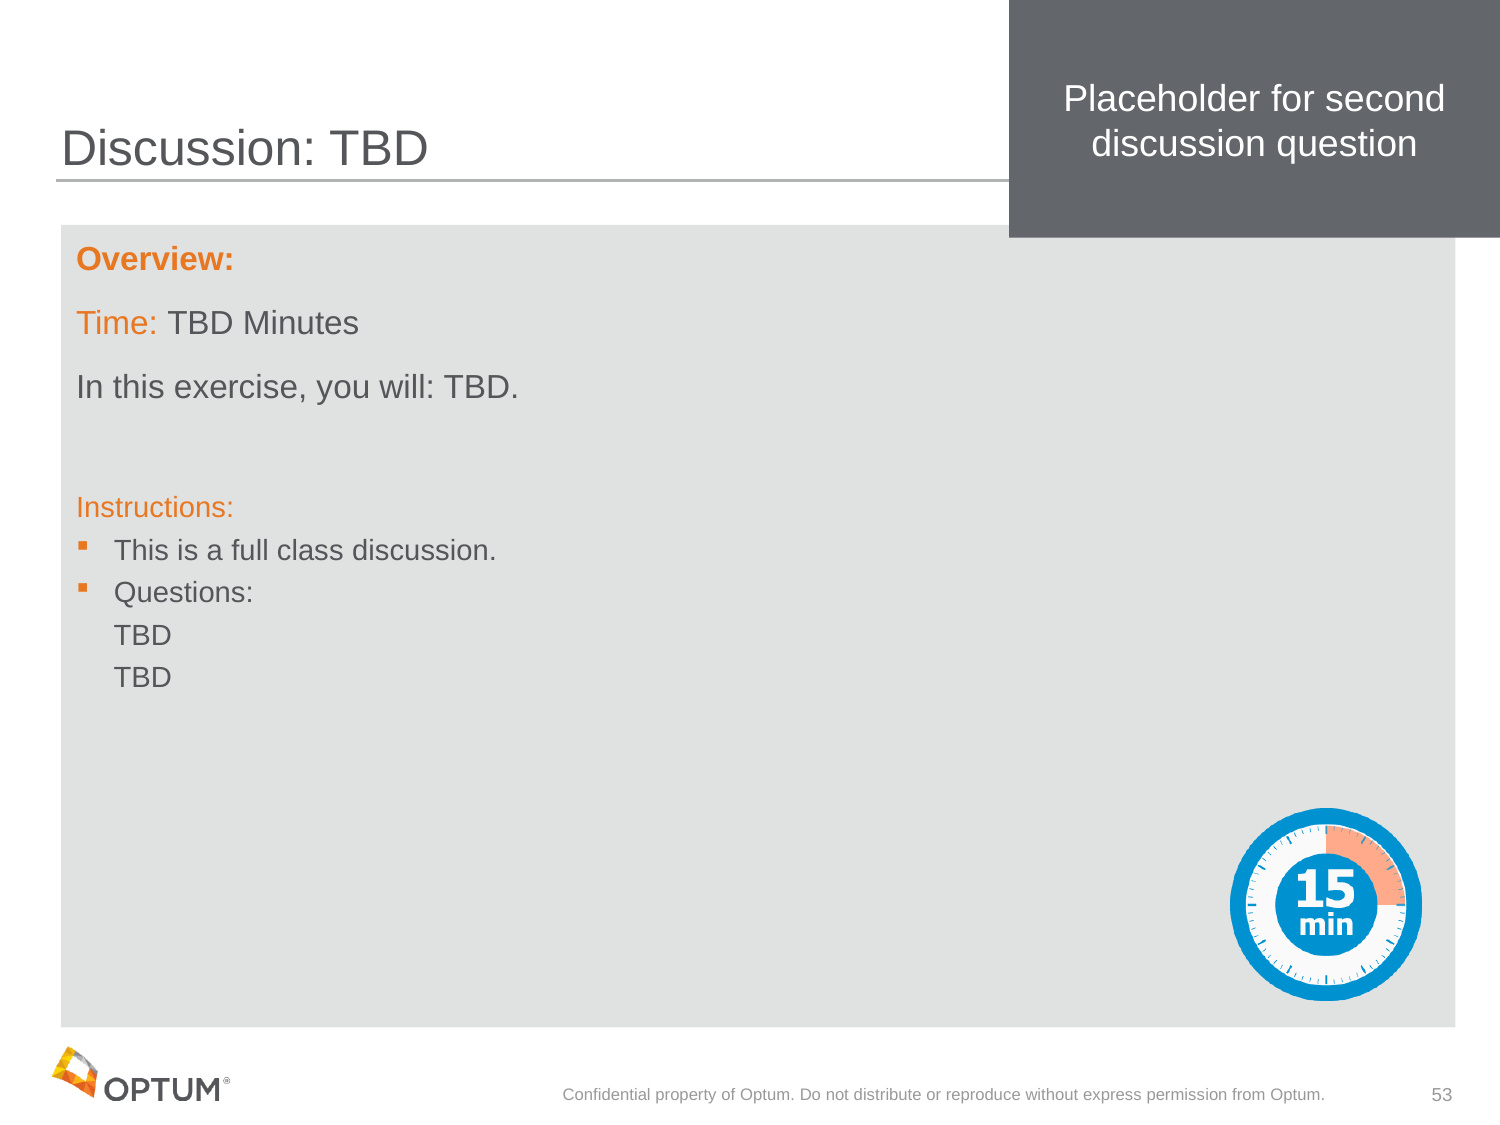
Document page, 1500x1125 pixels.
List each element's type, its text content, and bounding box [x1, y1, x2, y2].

picture [1346, 924, 1422, 1001]
picture [1341, 808, 1422, 886]
picture [1246, 825, 1406, 985]
picture [50, 1044, 231, 1101]
footer Confidential property of Optum. Do not distribute or reproduce without express permission from Optum. [508, 1064, 1381, 1124]
list Overview: Time: TBD Minutes In this exercise, you will: TBD. Instructions: This is a full class discussion. Questions: TBD TBD [61, 224, 1456, 1028]
picture [1229, 808, 1312, 898]
picture [1229, 912, 1307, 1001]
text_box Placeholder for second discussion question [1008, 0, 1500, 239]
slide_number 53 [1385, 1064, 1453, 1124]
title Discussion: TBD [60, 0, 1008, 177]
